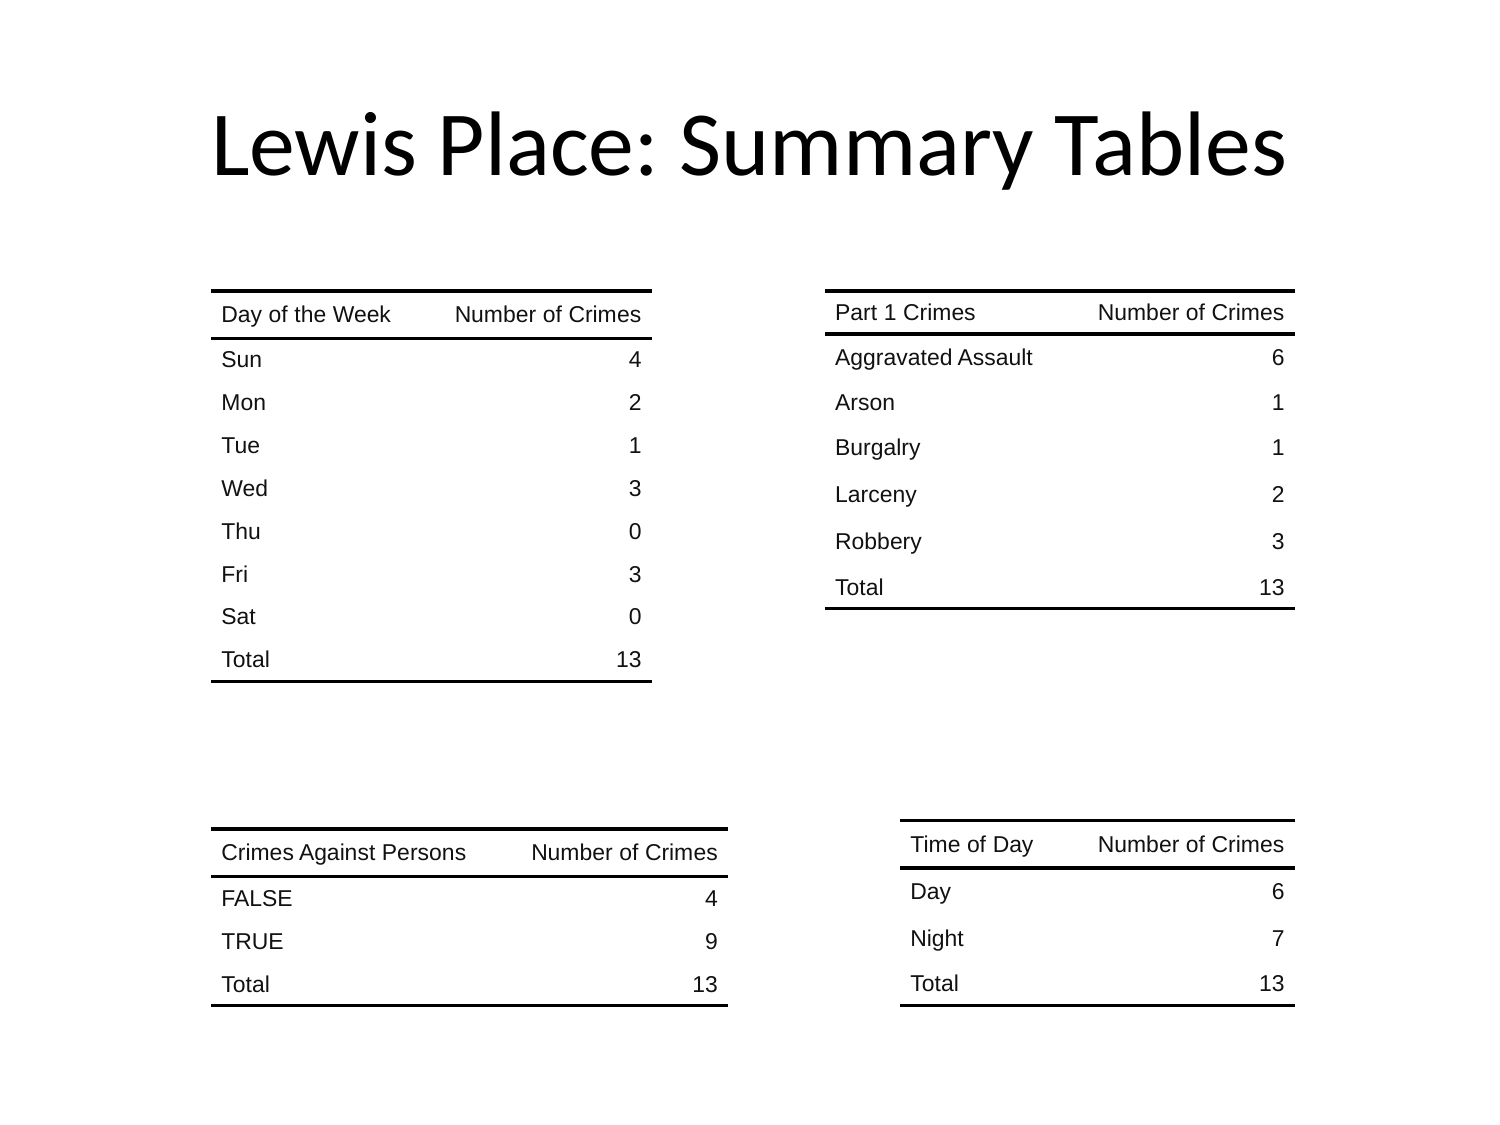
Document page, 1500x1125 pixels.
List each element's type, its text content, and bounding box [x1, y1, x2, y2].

table_cell 13 [1066, 963, 1295, 1004]
table_cell Robbery [825, 518, 1066, 566]
table_cell Total [900, 963, 1066, 1004]
table_cell Total [211, 963, 500, 1004]
table_cell 3 [1066, 518, 1295, 566]
table_cell 1 [423, 424, 652, 467]
table_cell 4 [423, 340, 652, 381]
table_cell 3 [423, 553, 652, 596]
table_cell Thu [211, 510, 423, 553]
table_cell 0 [423, 596, 652, 639]
table_cell Burgalry [825, 424, 1066, 471]
table_cell 2 [423, 381, 652, 424]
table_cell FALSE [211, 878, 500, 920]
table_cell Arson [825, 381, 1066, 424]
table_cell Fri [211, 553, 423, 596]
table_header Day of the Week [211, 293, 423, 337]
table_cell TRUE [211, 920, 500, 963]
title Lewis Place: Summary Tables [75, 45, 1425, 233]
table_cell 1 [1066, 381, 1295, 424]
table_header Part 1 Crimes [825, 293, 1066, 332]
table_cell Larceny [825, 471, 1066, 518]
table_cell 13 [423, 639, 652, 680]
table_header Crimes Against Persons [211, 831, 500, 875]
table_cell 9 [500, 920, 728, 963]
table_cell Total [211, 639, 423, 680]
table_cell 13 [1066, 566, 1295, 607]
table_cell 4 [500, 878, 728, 920]
table_cell 1 [1066, 424, 1295, 471]
table_cell Total [825, 566, 1066, 607]
table_header Number of Crimes [1066, 293, 1295, 332]
table_cell Night [900, 915, 1066, 963]
table_cell Aggravated Assault [825, 336, 1066, 381]
table_cell Sun [211, 340, 423, 381]
table_cell Sat [211, 596, 423, 639]
table_cell Day [900, 870, 1066, 915]
table_cell 7 [1066, 915, 1295, 963]
table_header Number of Crimes [423, 293, 652, 337]
table_cell 0 [423, 510, 652, 553]
table_header Time of Day [900, 822, 1066, 866]
table_cell Wed [211, 467, 423, 510]
table_cell 13 [500, 963, 728, 1004]
table_cell 6 [1066, 336, 1295, 381]
table_header Number of Crimes [500, 831, 728, 875]
table_cell 2 [1066, 471, 1295, 518]
table_cell Tue [211, 424, 423, 467]
table_cell Mon [211, 381, 423, 424]
table_header Number of Crimes [1066, 822, 1295, 866]
table_cell 6 [1066, 870, 1295, 915]
table_cell 3 [423, 467, 652, 510]
